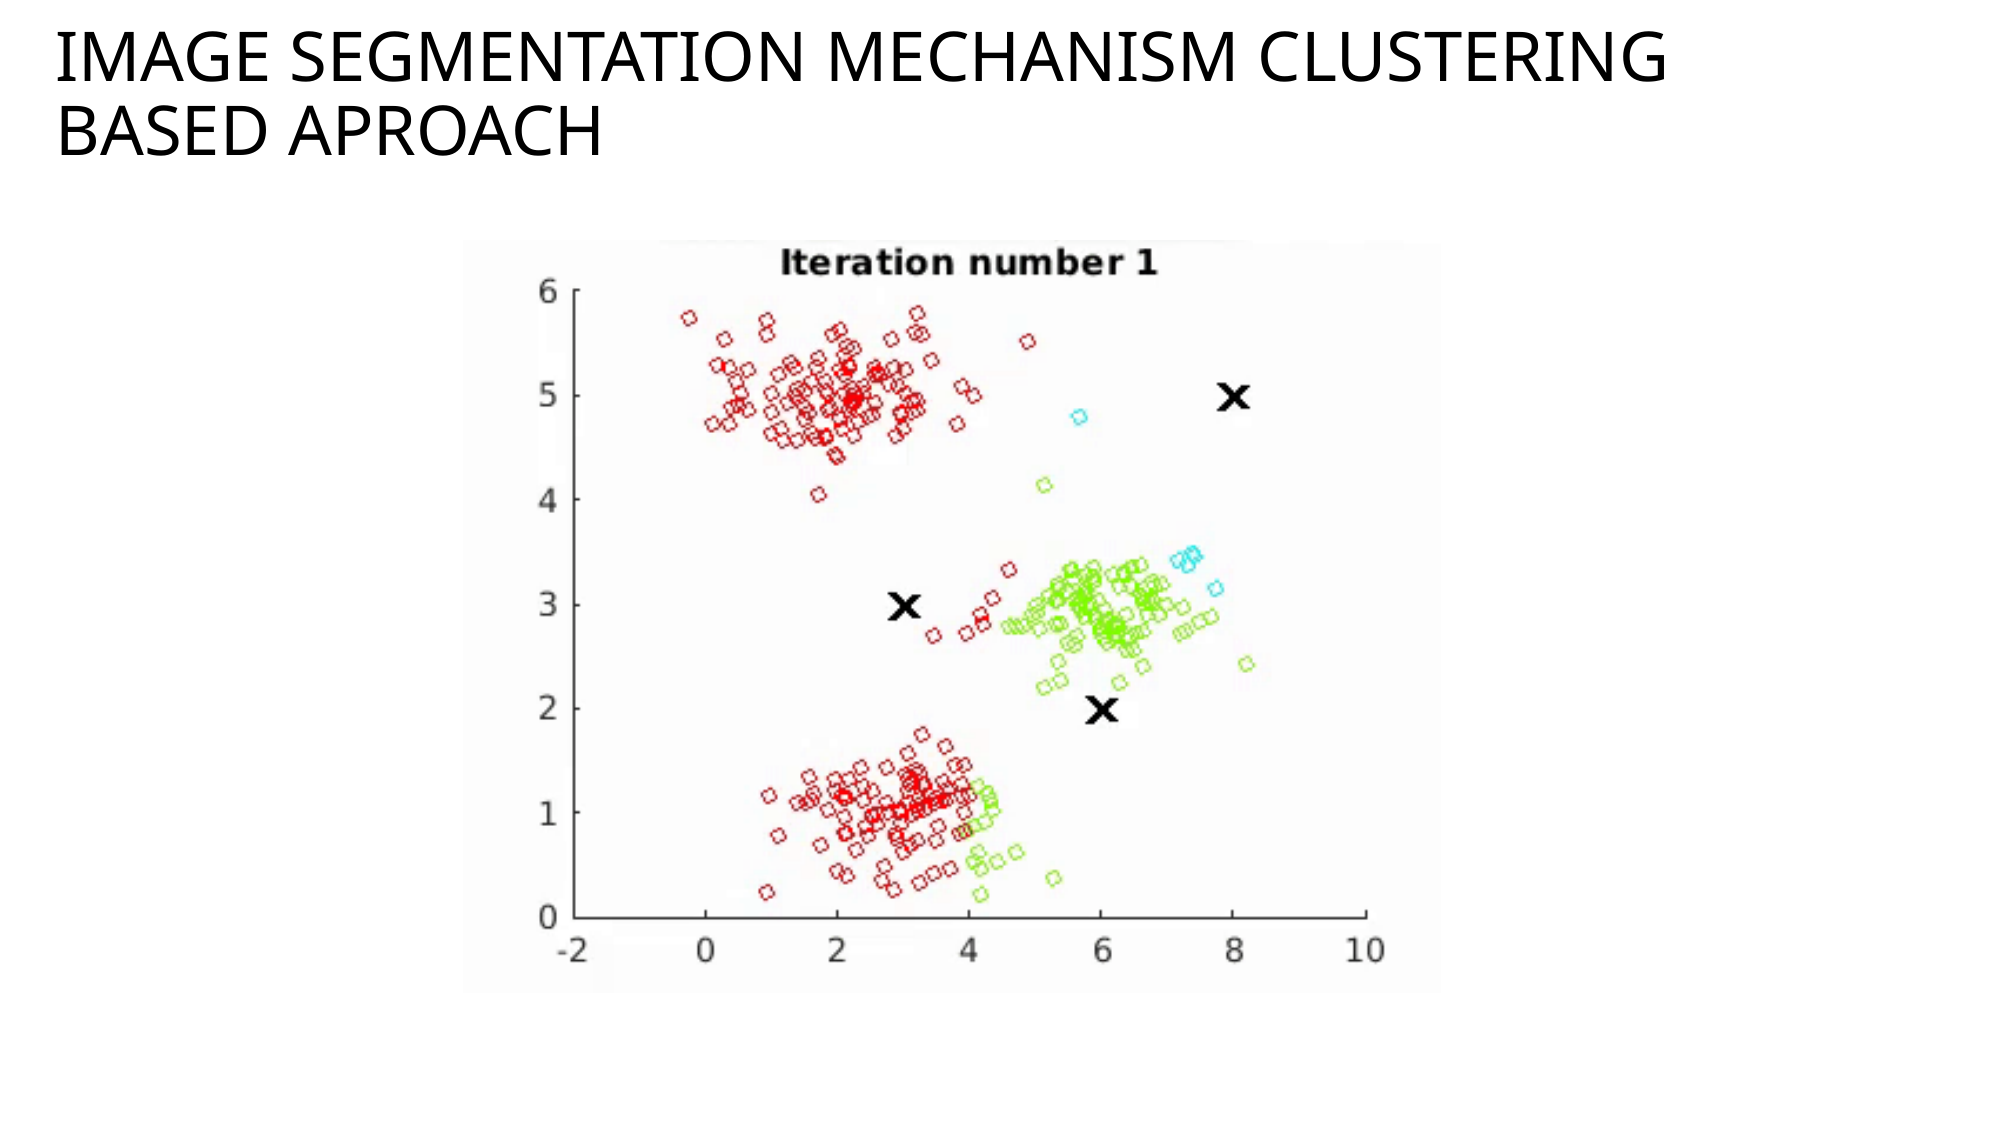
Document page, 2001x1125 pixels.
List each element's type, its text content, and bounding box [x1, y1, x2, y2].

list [463, 239, 1442, 993]
title IMAGE SEGMENTATION MECHANISM CLUSTERING BASED APROACH [40, 13, 1863, 179]
